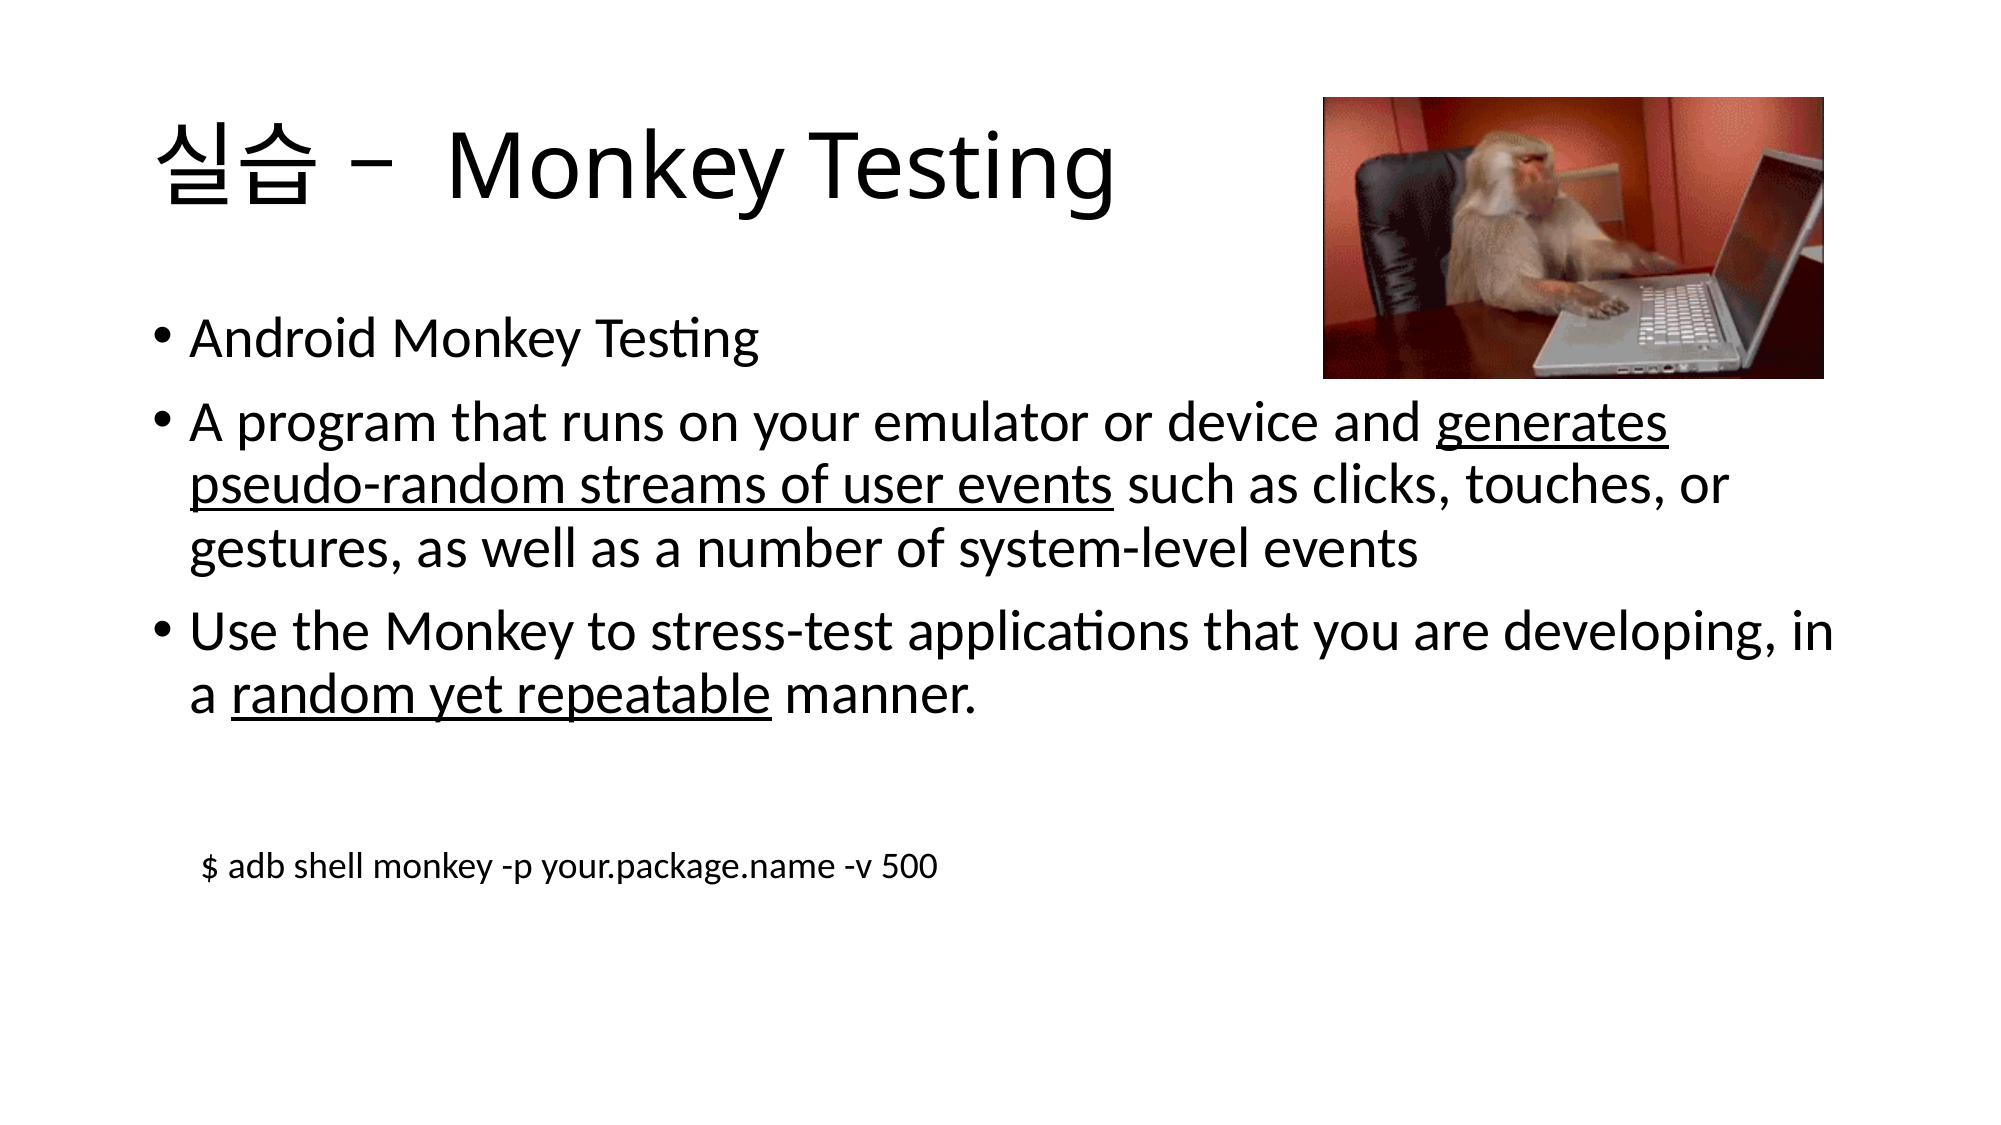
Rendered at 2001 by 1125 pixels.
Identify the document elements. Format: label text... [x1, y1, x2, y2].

text_box $ adb shell monkey -p your.package.name -v 500 [185, 833, 954, 894]
title 실습 – Monkey Testing [137, 59, 1863, 278]
picture [1323, 97, 1824, 379]
list Android Monkey Testing A program that runs on your emulator or device and generates pseudo-random streams of user events such as clicks, touches, or gestures, as well as a number of system-level events Use the Monkey to stress-test applications that you are developing, in a random yet repeatable manner. [137, 299, 1863, 1014]
